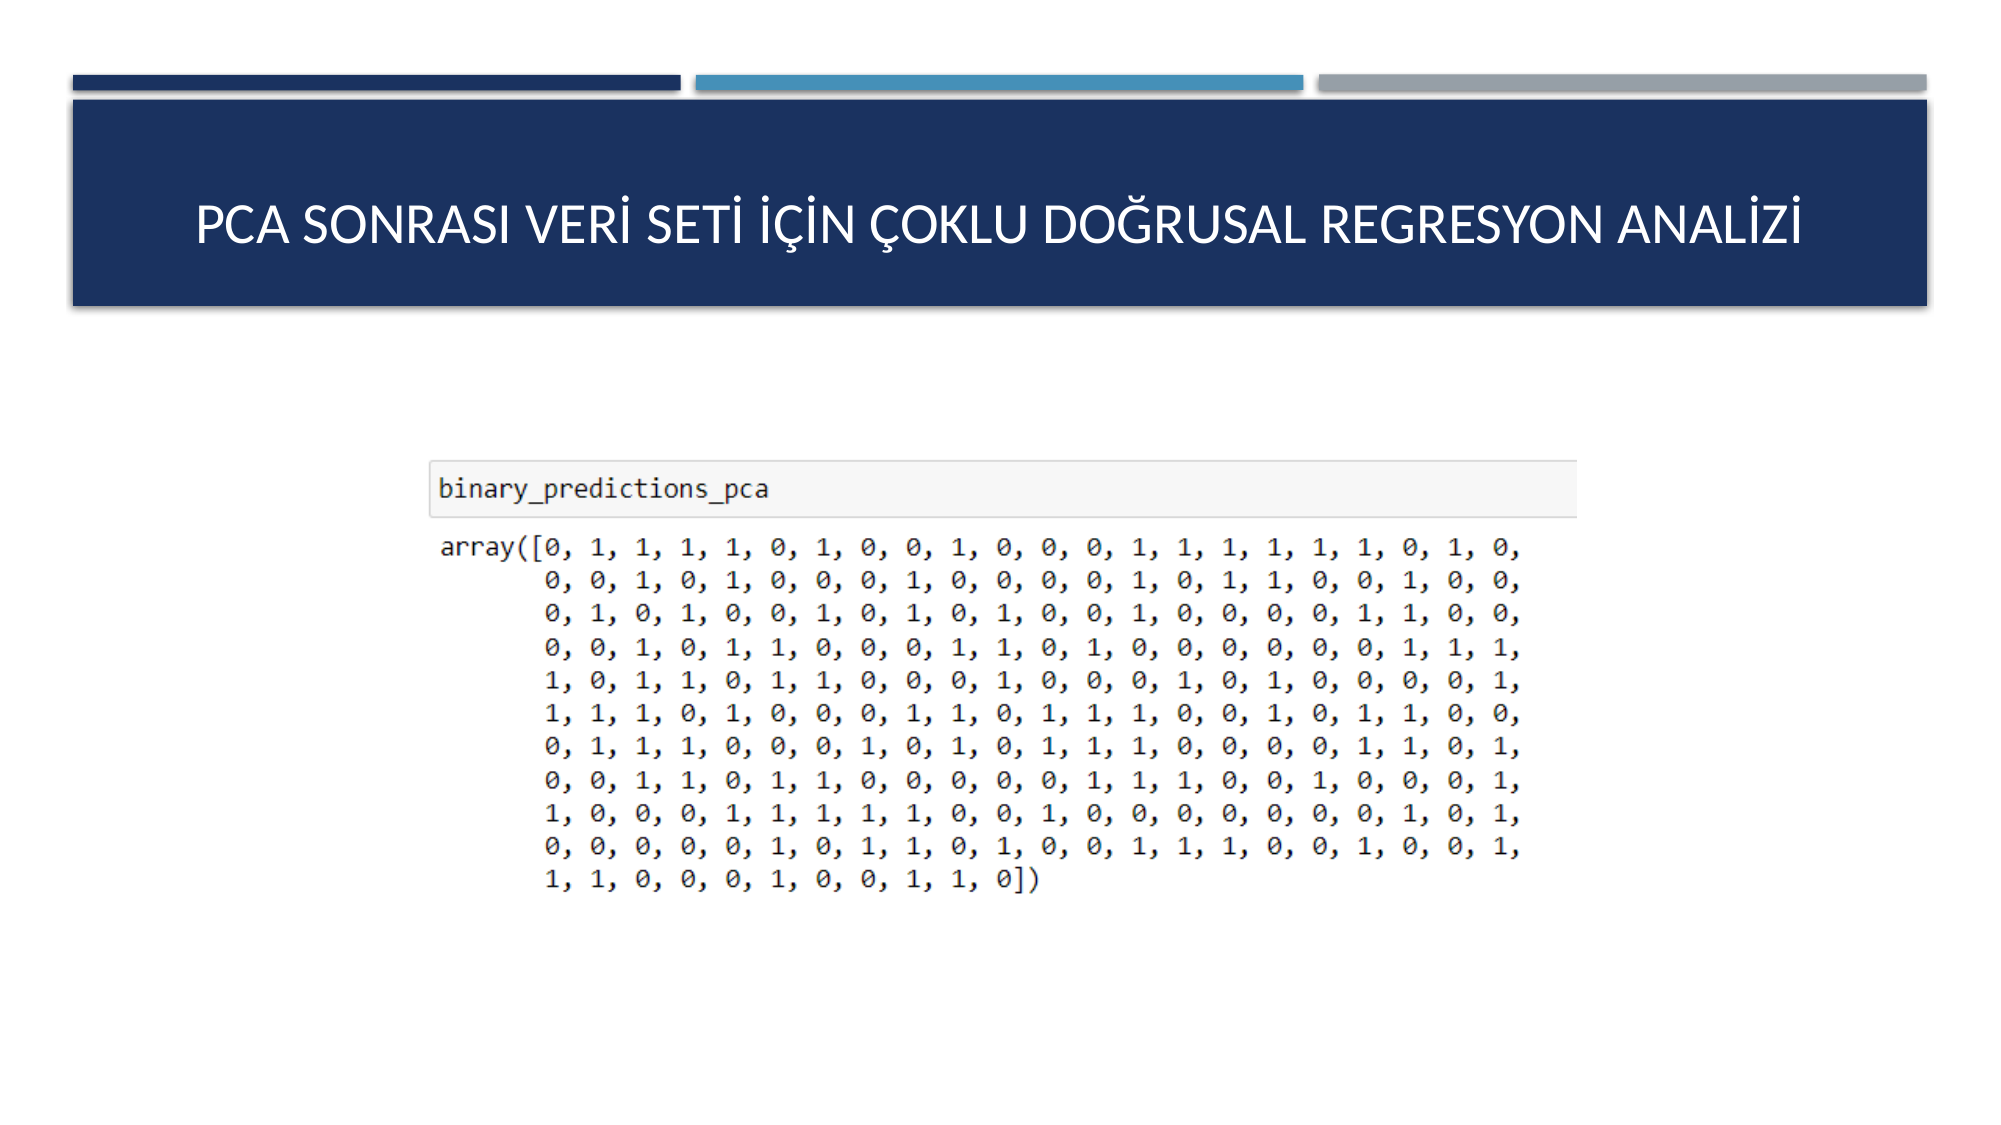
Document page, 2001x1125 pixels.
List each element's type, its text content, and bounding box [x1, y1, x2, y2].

picture [422, 451, 1578, 915]
title PCA sonrası veri seti için çoklu doğrusal regresyon analizi [95, 119, 1905, 333]
